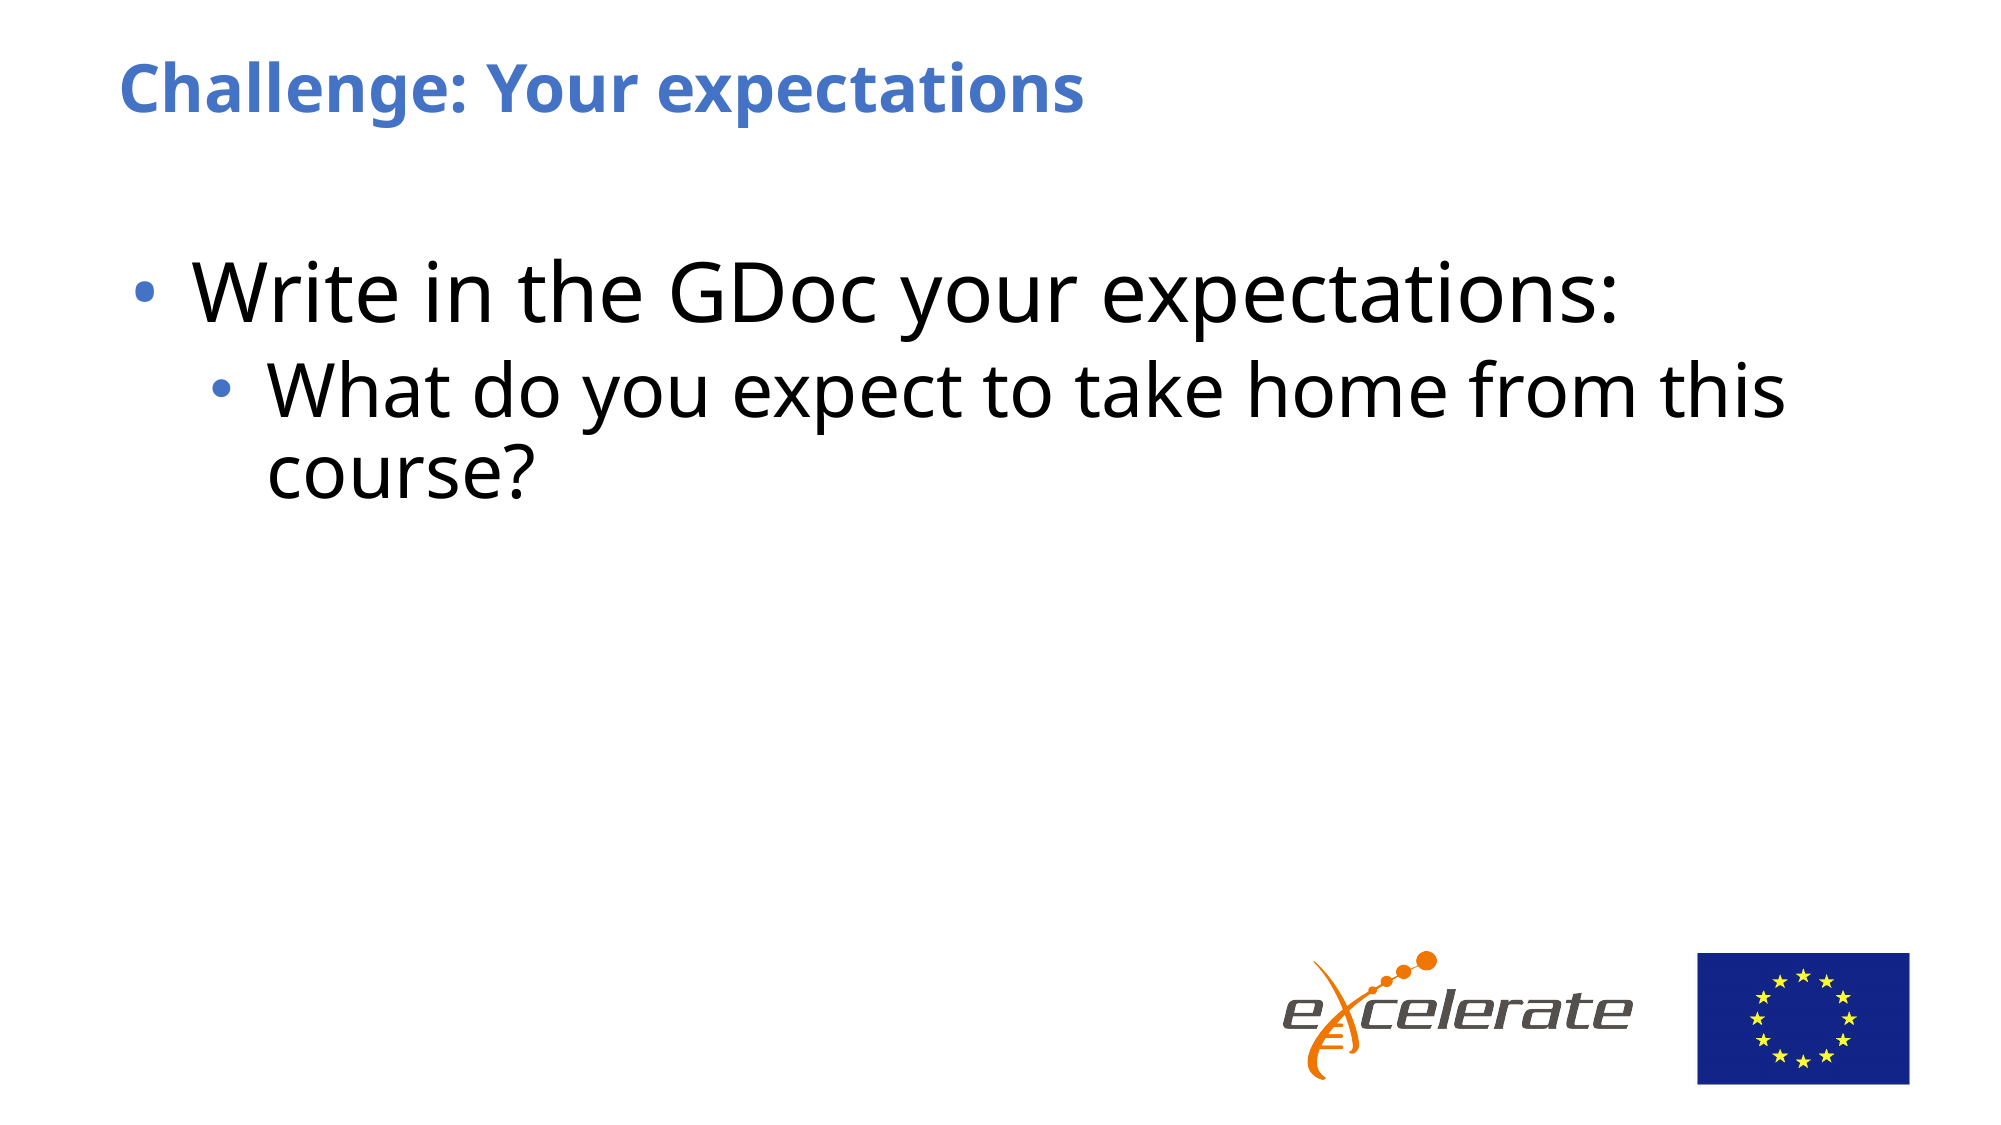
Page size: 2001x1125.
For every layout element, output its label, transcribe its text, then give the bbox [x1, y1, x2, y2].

picture [1693, 949, 1913, 1088]
list Write in the GDoc your expectations: What do you expect to take home from this course? [116, 250, 1900, 965]
title Challenge: Your expectations [118, 54, 1902, 138]
picture [1283, 965, 1633, 1080]
